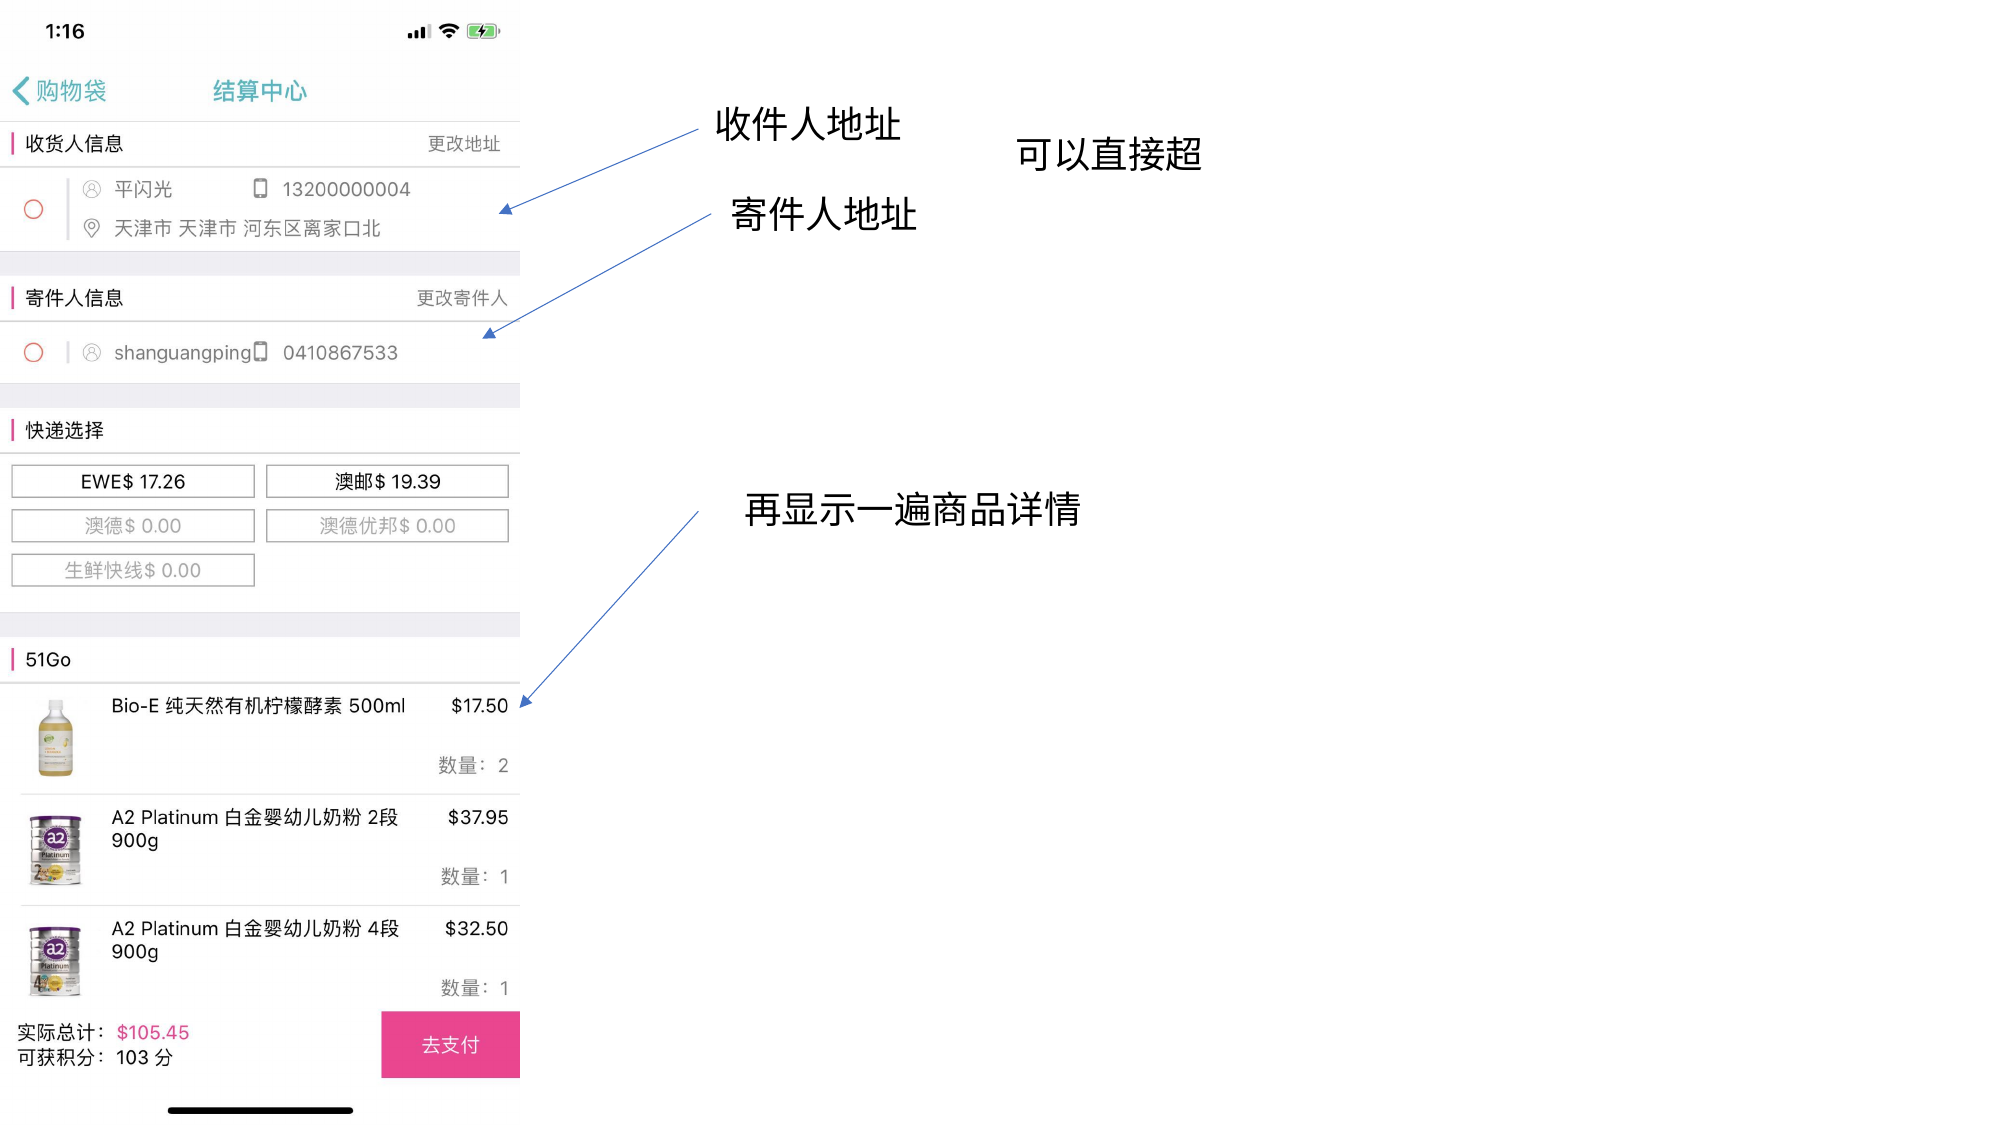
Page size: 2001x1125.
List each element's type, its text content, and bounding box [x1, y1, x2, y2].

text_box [482, 213, 712, 339]
text_box 再显示一遍商品详情 [729, 478, 1097, 539]
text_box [498, 129, 699, 213]
text_box 收件人地址 [699, 93, 917, 154]
text_box 寄件人地址 [716, 183, 934, 244]
picture [0, 0, 520, 1125]
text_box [519, 511, 699, 708]
text_box 可以直接超 [1001, 123, 1219, 184]
